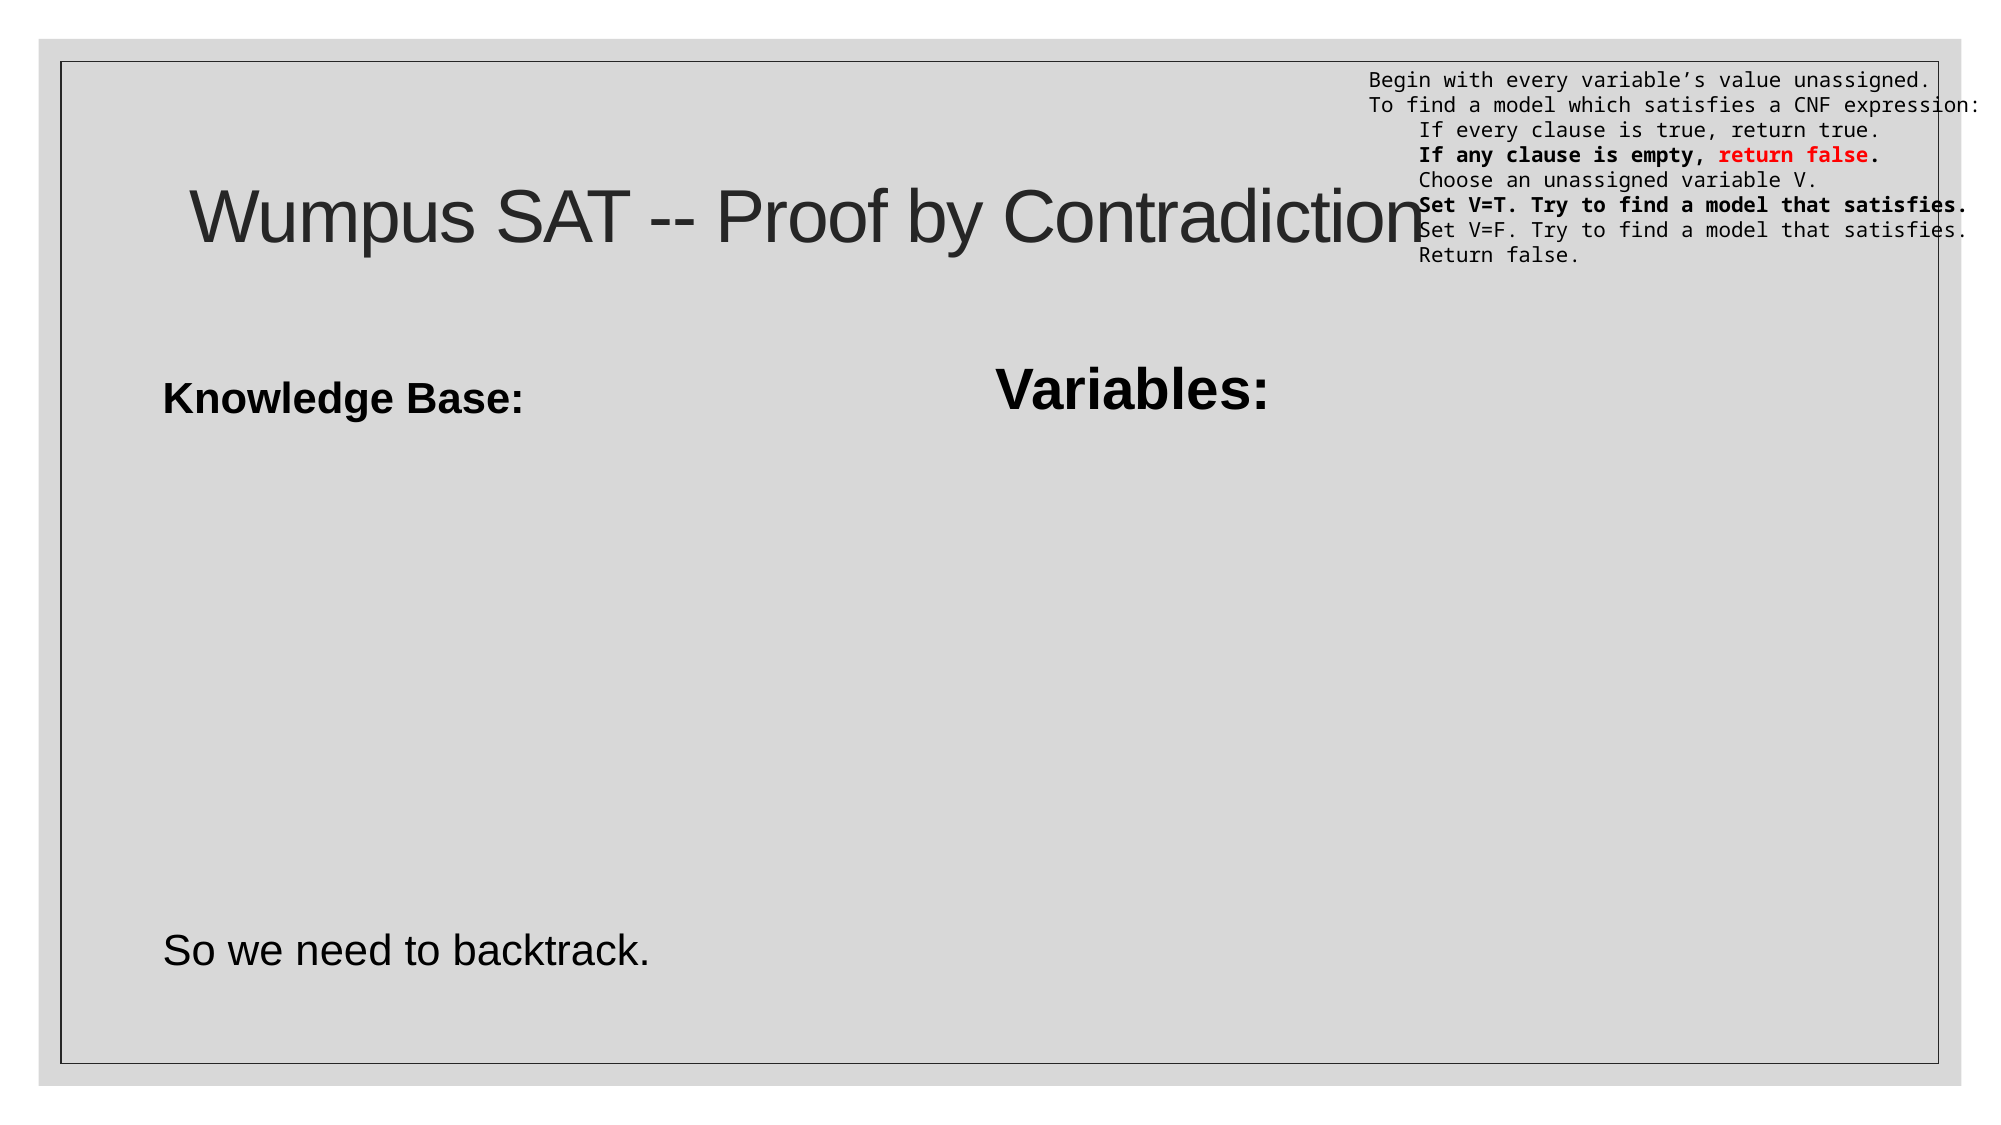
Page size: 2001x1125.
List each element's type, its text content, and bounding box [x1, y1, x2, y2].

title Wumpus SAT -- Proof by Contradiction [174, 105, 1825, 331]
text_box Begin with every variable’s value unassigned. To find a model which satisfies a CNF expression: If every clause is true, return true. If any clause is empty, return false. Choose an unassigned variable V. Set V=T. Try to find a model that satisfies. Set V=F. Try to find a model that satisfies. Return false. [1353, 59, 1996, 299]
